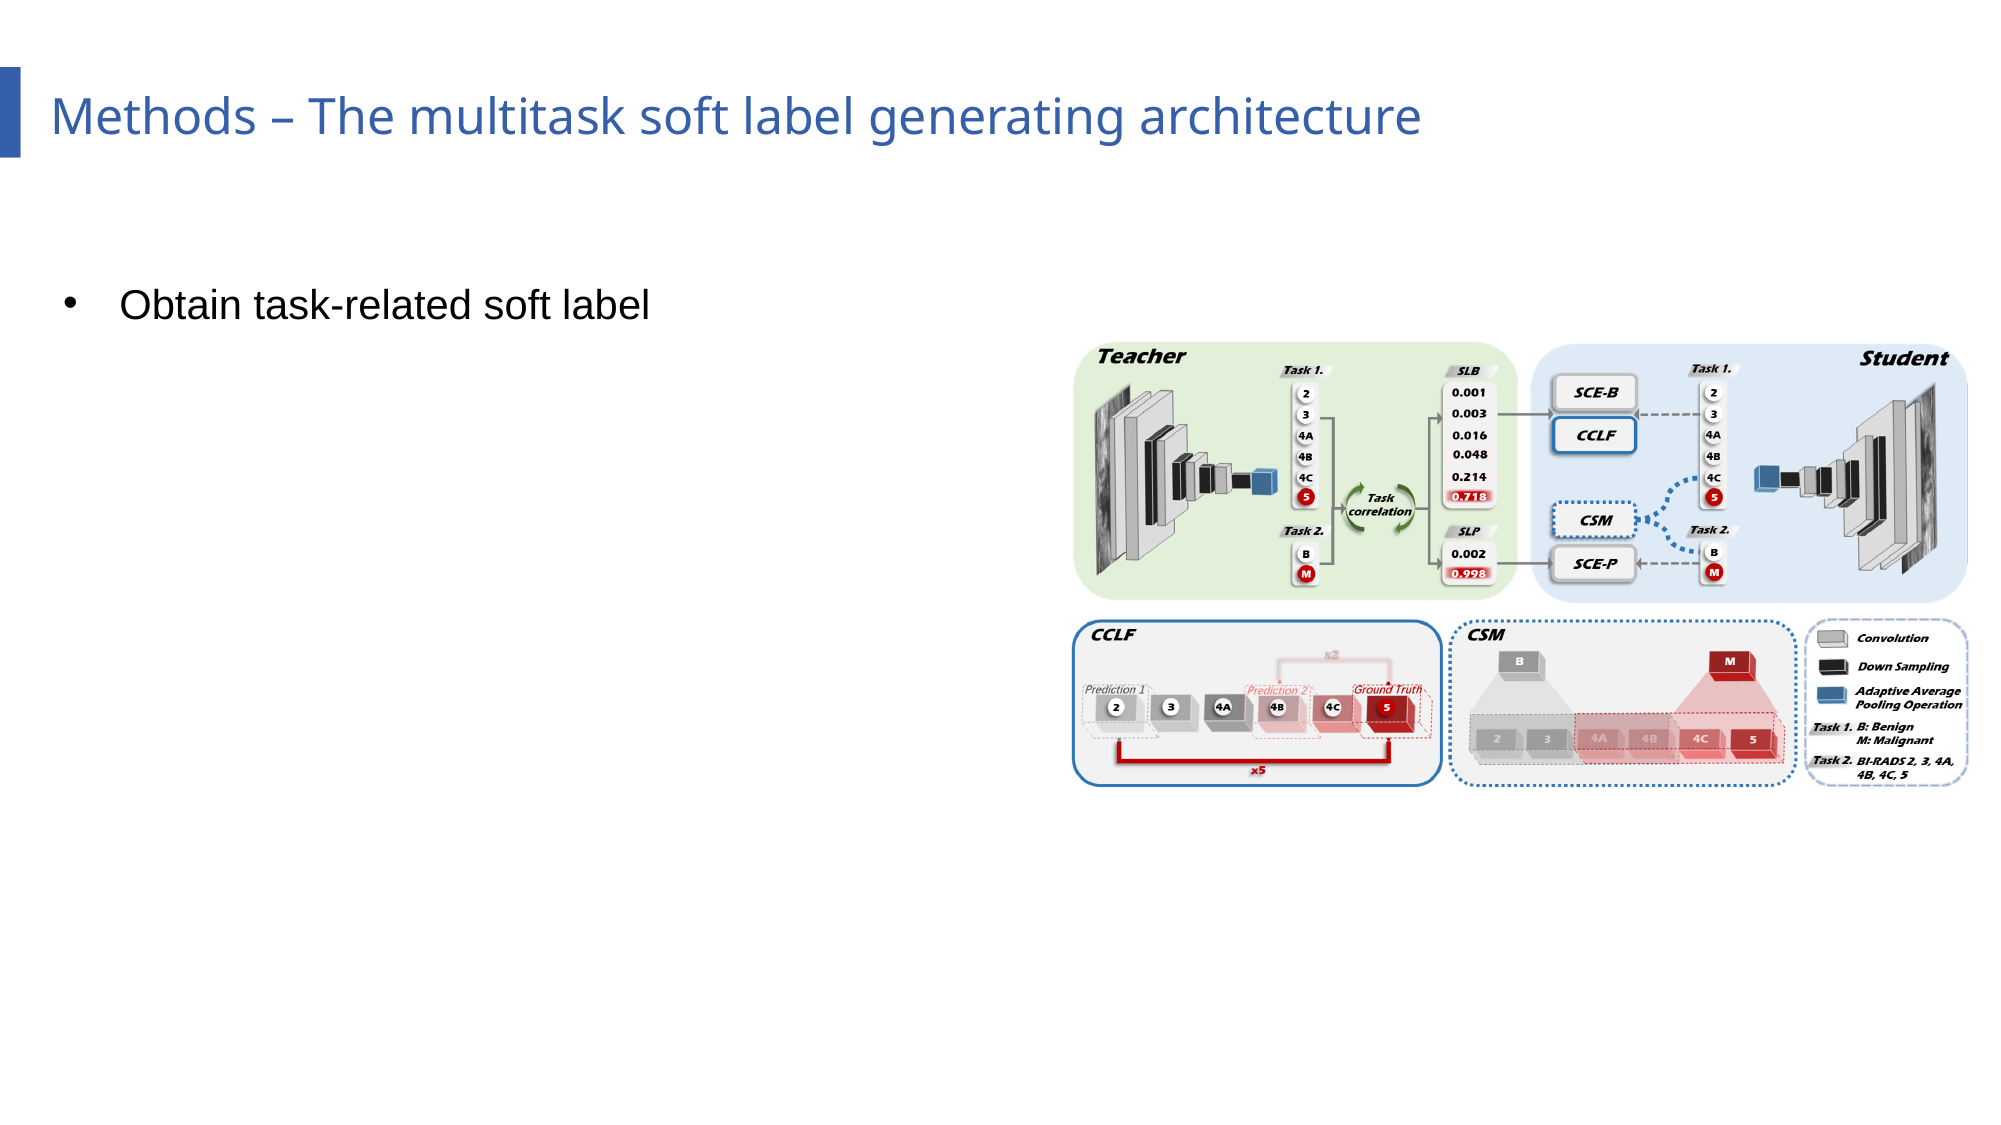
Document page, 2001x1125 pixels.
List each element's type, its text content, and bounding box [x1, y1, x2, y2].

picture [1066, 335, 1974, 790]
text_box Obtain task-related soft label [48, 270, 666, 335]
text_box Methods – The multitask soft label generating architecture [35, 76, 1439, 152]
